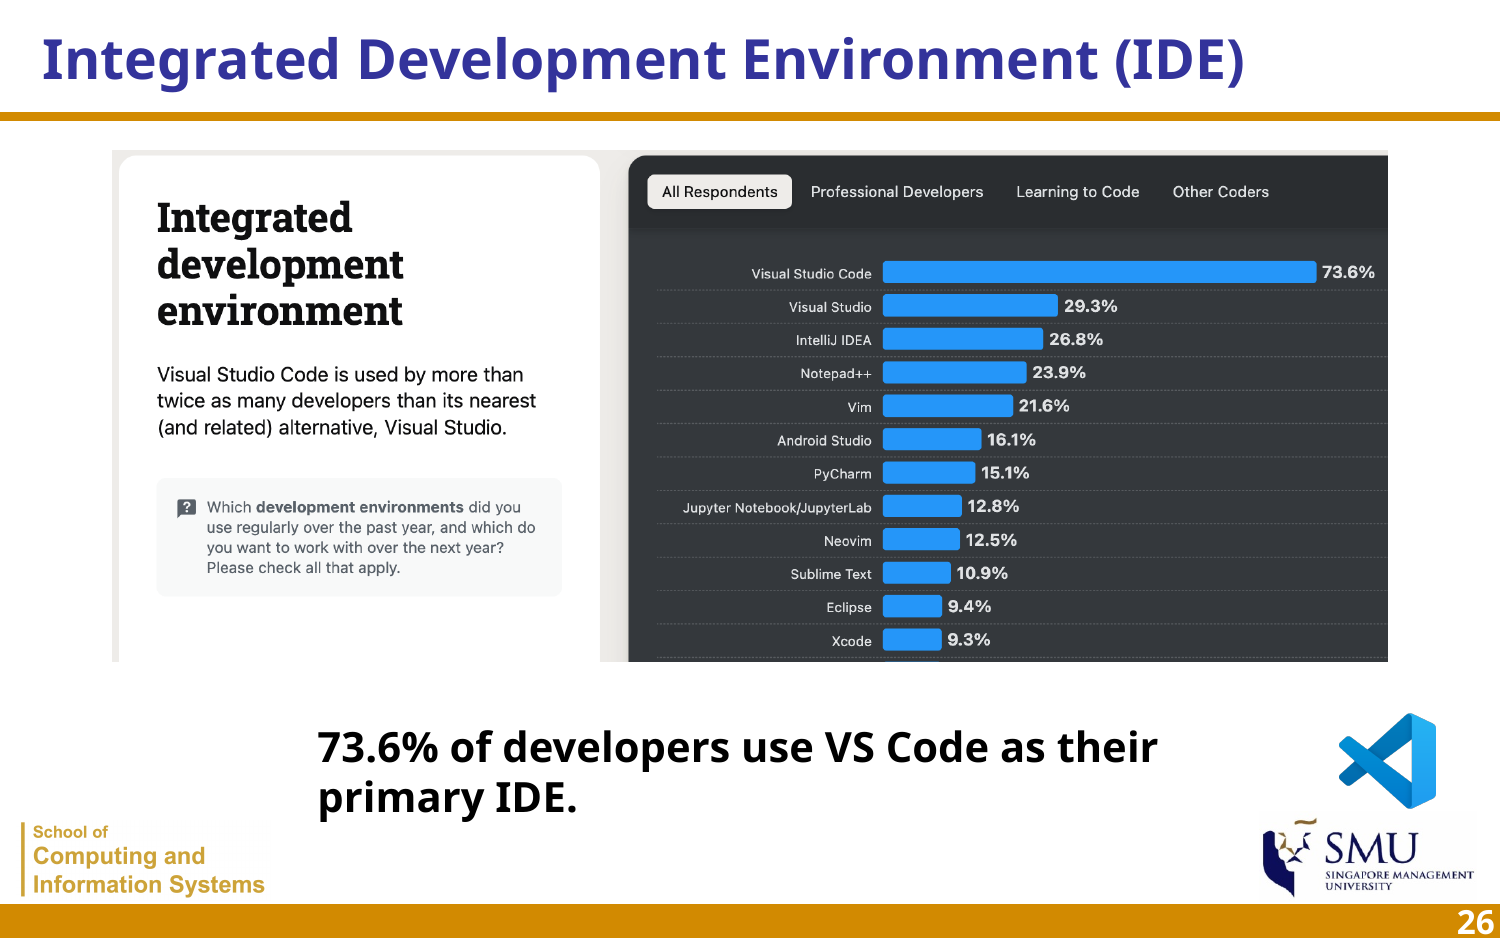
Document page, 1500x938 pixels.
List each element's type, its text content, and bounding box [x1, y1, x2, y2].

slide_number 26 [1297, 893, 1500, 925]
picture [112, 150, 1388, 662]
text_box 73.6% of developers use VS Code as their primary IDE. [302, 713, 1198, 828]
picture [1339, 712, 1436, 809]
picture [16, 820, 271, 901]
title Integrated Development Environment (IDE) [27, 0, 1270, 132]
picture [1259, 811, 1477, 902]
